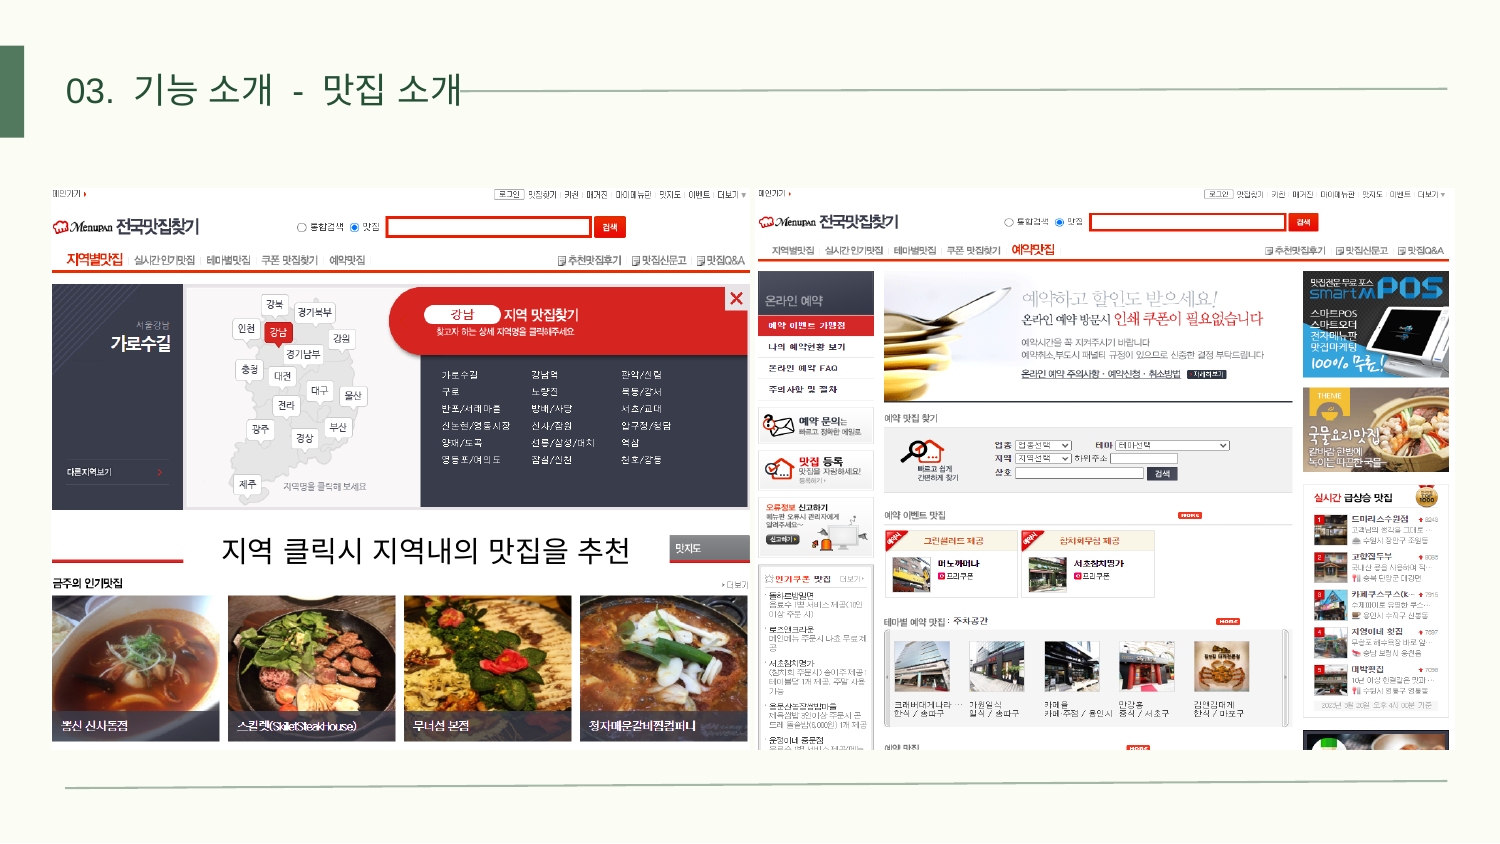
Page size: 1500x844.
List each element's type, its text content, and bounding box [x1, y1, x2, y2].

text_box 03. 기능 소개 - 맛집 소개 [50, 57, 898, 126]
table_cell 자유게시판 [898, 92, 1448, 99]
text_box [0, 0, 1500, 843]
picture [50, 188, 751, 750]
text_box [64, 780, 1448, 789]
text_box [0, 45, 25, 138]
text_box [459, 88, 1448, 92]
picture [754, 188, 1455, 750]
